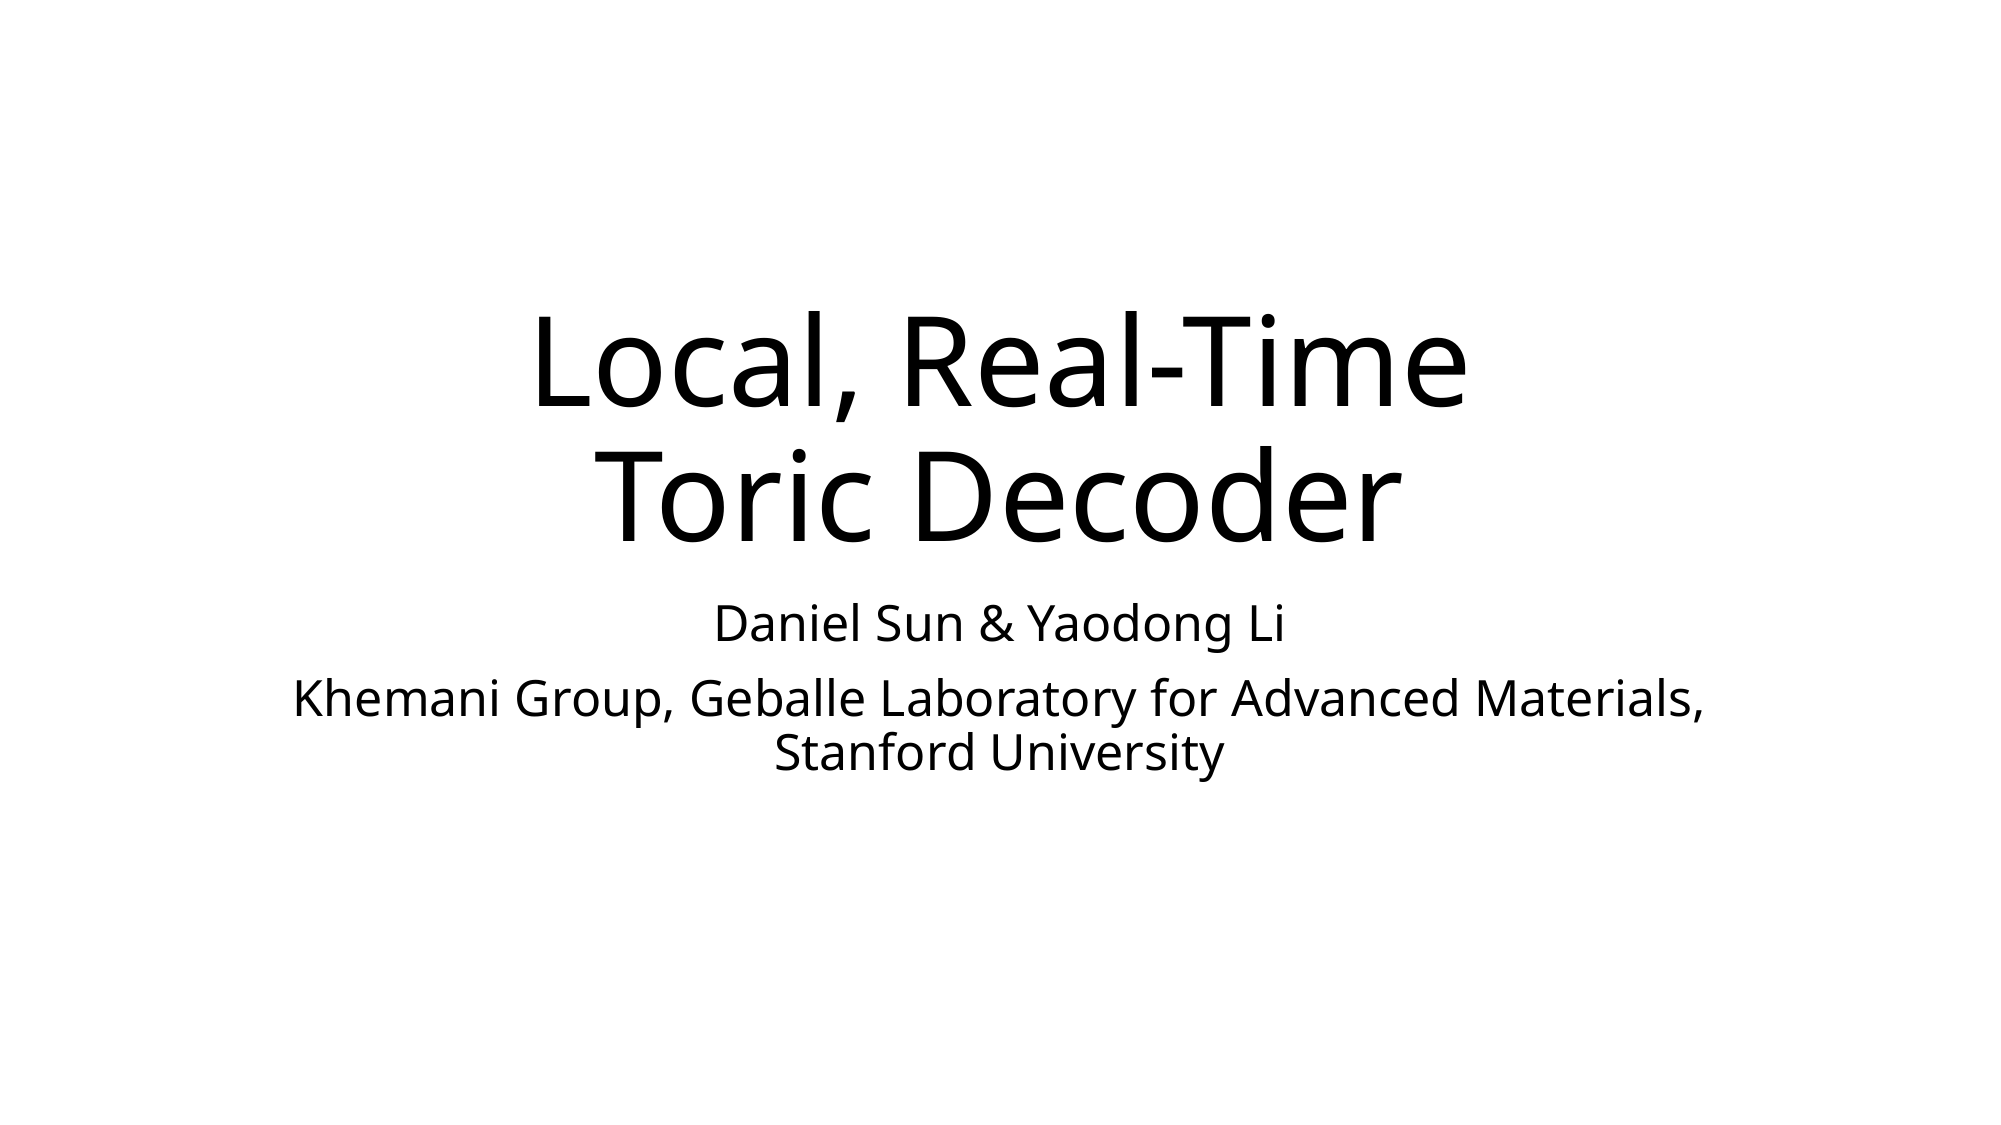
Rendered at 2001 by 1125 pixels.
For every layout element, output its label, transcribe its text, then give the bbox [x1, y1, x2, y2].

title Local, Real-Time Toric Decoder [249, 184, 1750, 576]
subtitle Daniel Sun & Yaodong Li Khemani Group, Geballe Laboratory for Advanced Materials, Stanford University [249, 590, 1750, 863]
